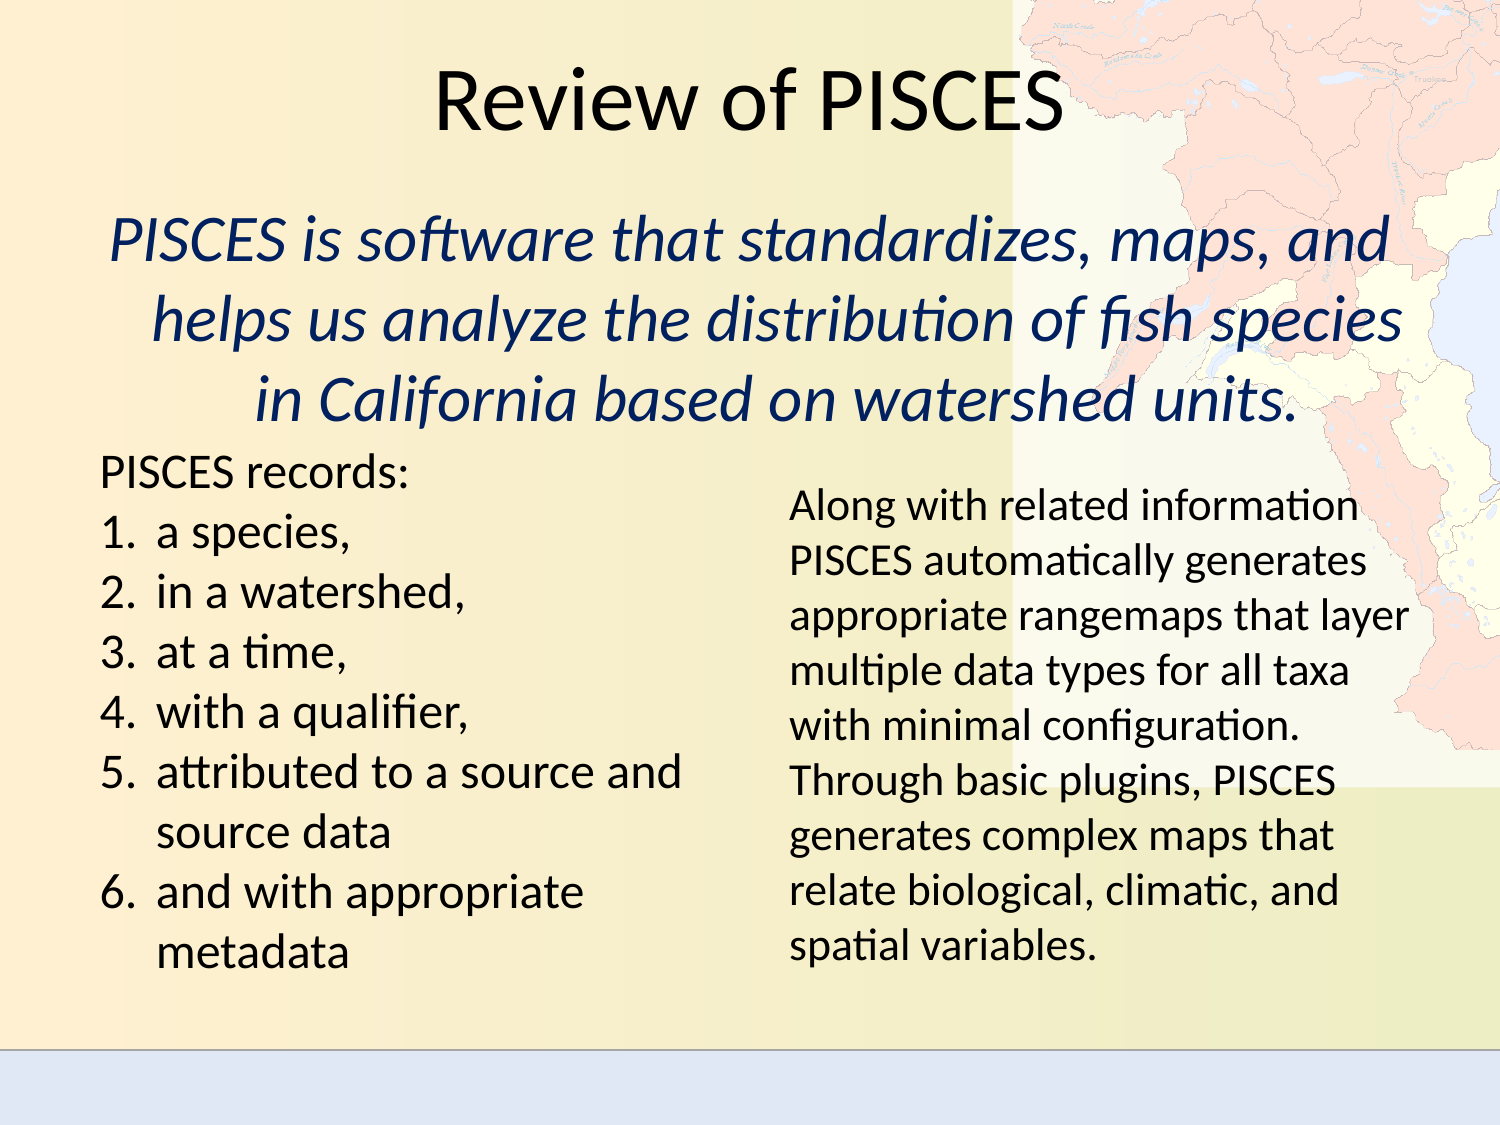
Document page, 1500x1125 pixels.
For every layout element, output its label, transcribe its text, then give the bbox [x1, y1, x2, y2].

list PISCES is software that standardizes, maps, and helps us analyze the distribution of fish species in California based on watershed units. [75, 187, 1425, 1005]
title Review of PISCES [75, 0, 1425, 187]
text_box PISCES records: a species, in a watershed, at a time, with a qualifier, attributed to a source and source data and with appropriate metadata [84, 430, 755, 986]
text_box Along with related information PISCES automatically generates appropriate rangemaps that layer multiple data types for all taxa with minimal configuration. Through basic plugins, PISCES generates complex maps that relate biological, climatic, and spatial variables. [774, 466, 1447, 977]
